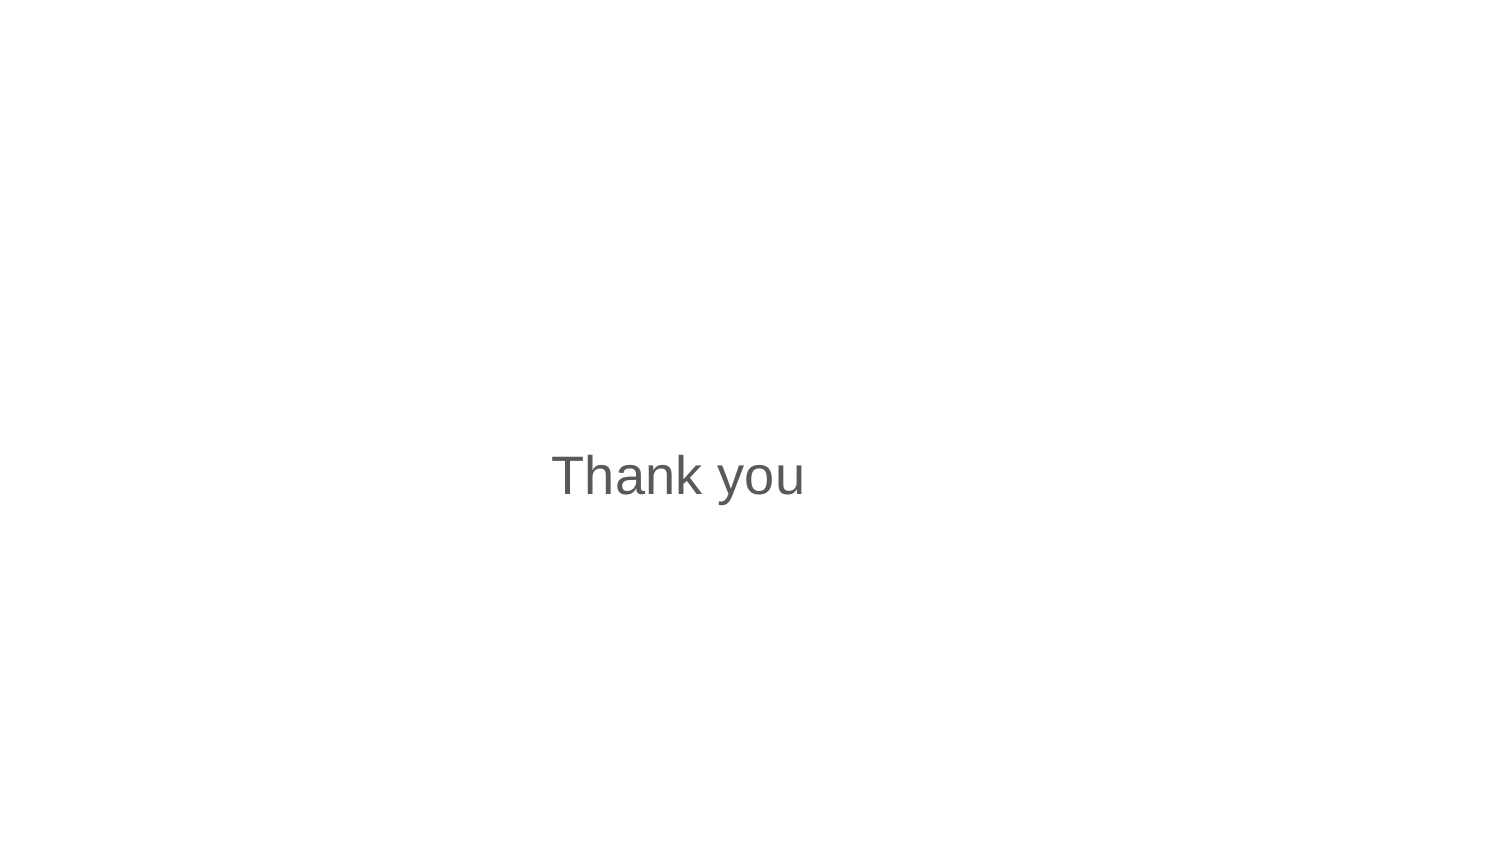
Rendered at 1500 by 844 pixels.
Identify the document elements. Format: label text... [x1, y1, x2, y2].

text_box Thank you [389, 324, 968, 621]
